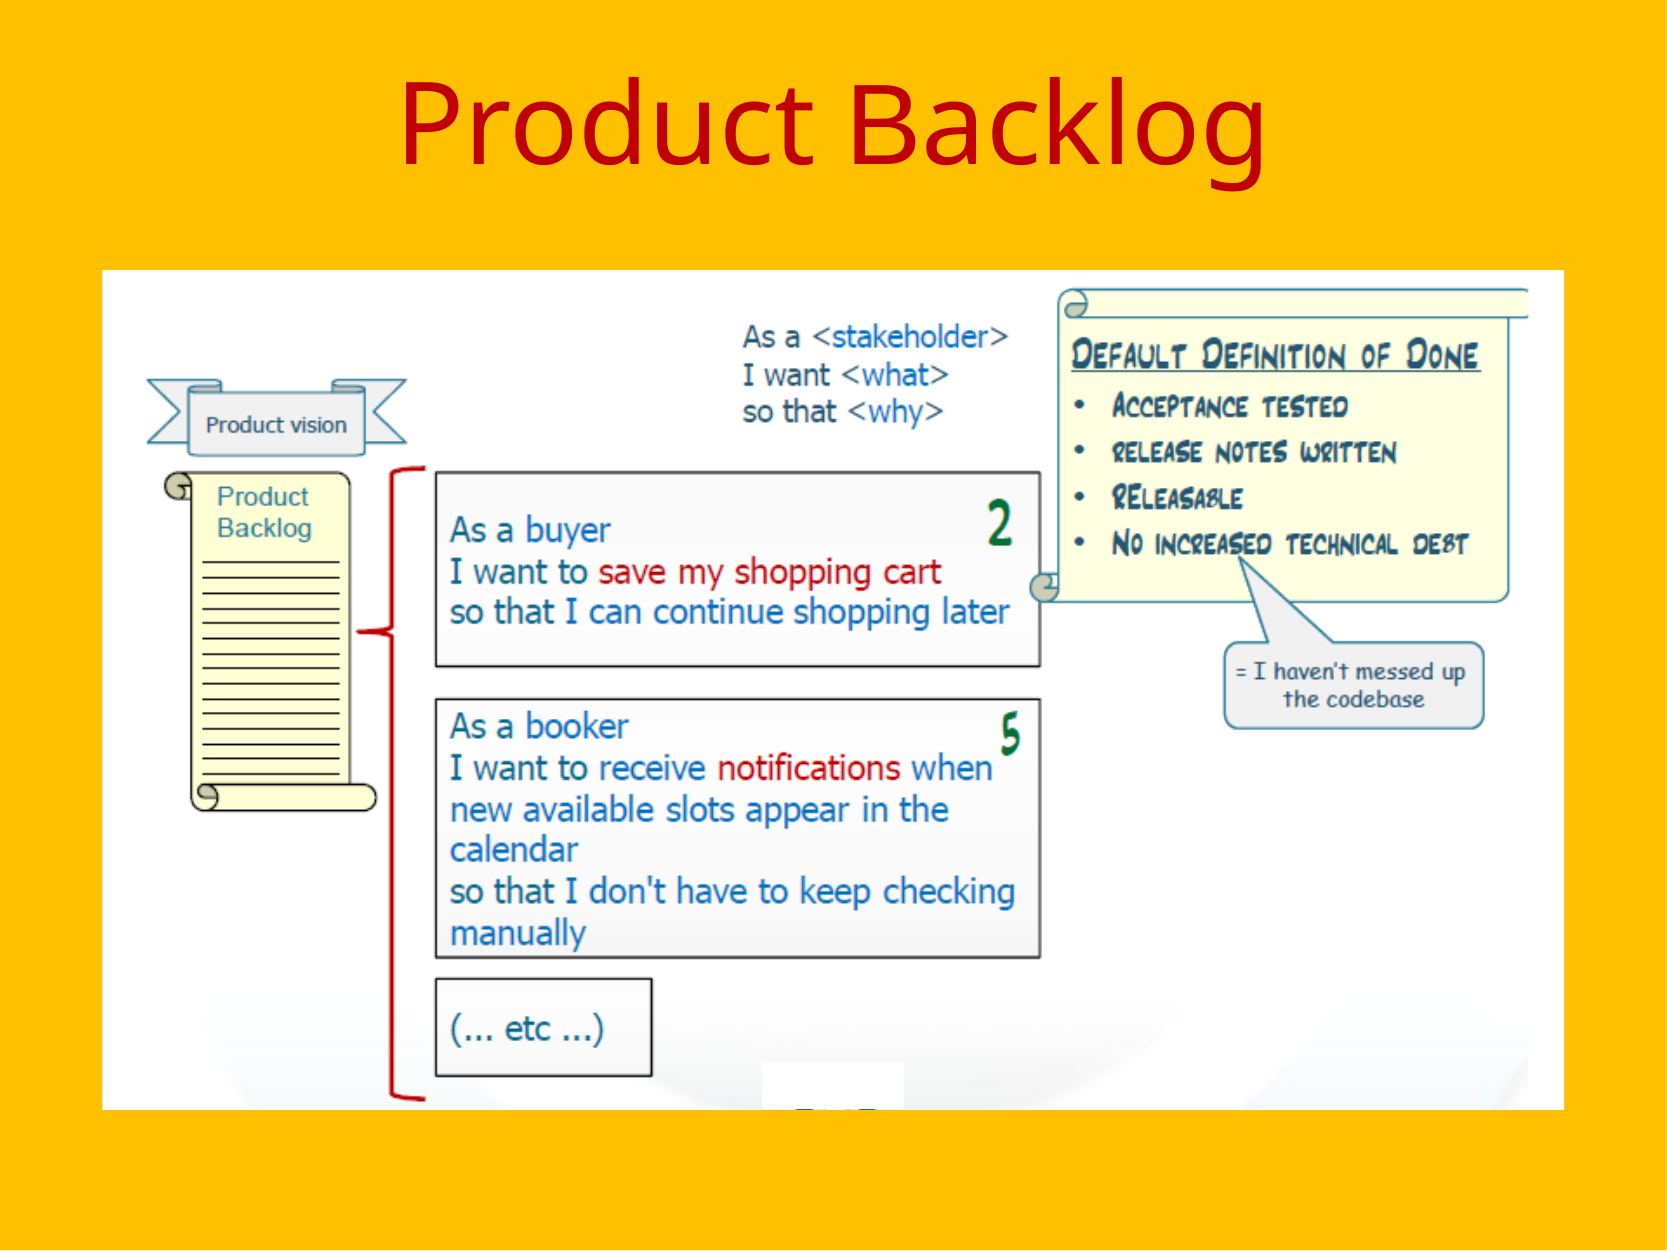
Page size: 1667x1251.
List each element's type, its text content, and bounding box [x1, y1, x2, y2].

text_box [102, 270, 1564, 1110]
title Product Backlog [83, 49, 1584, 200]
